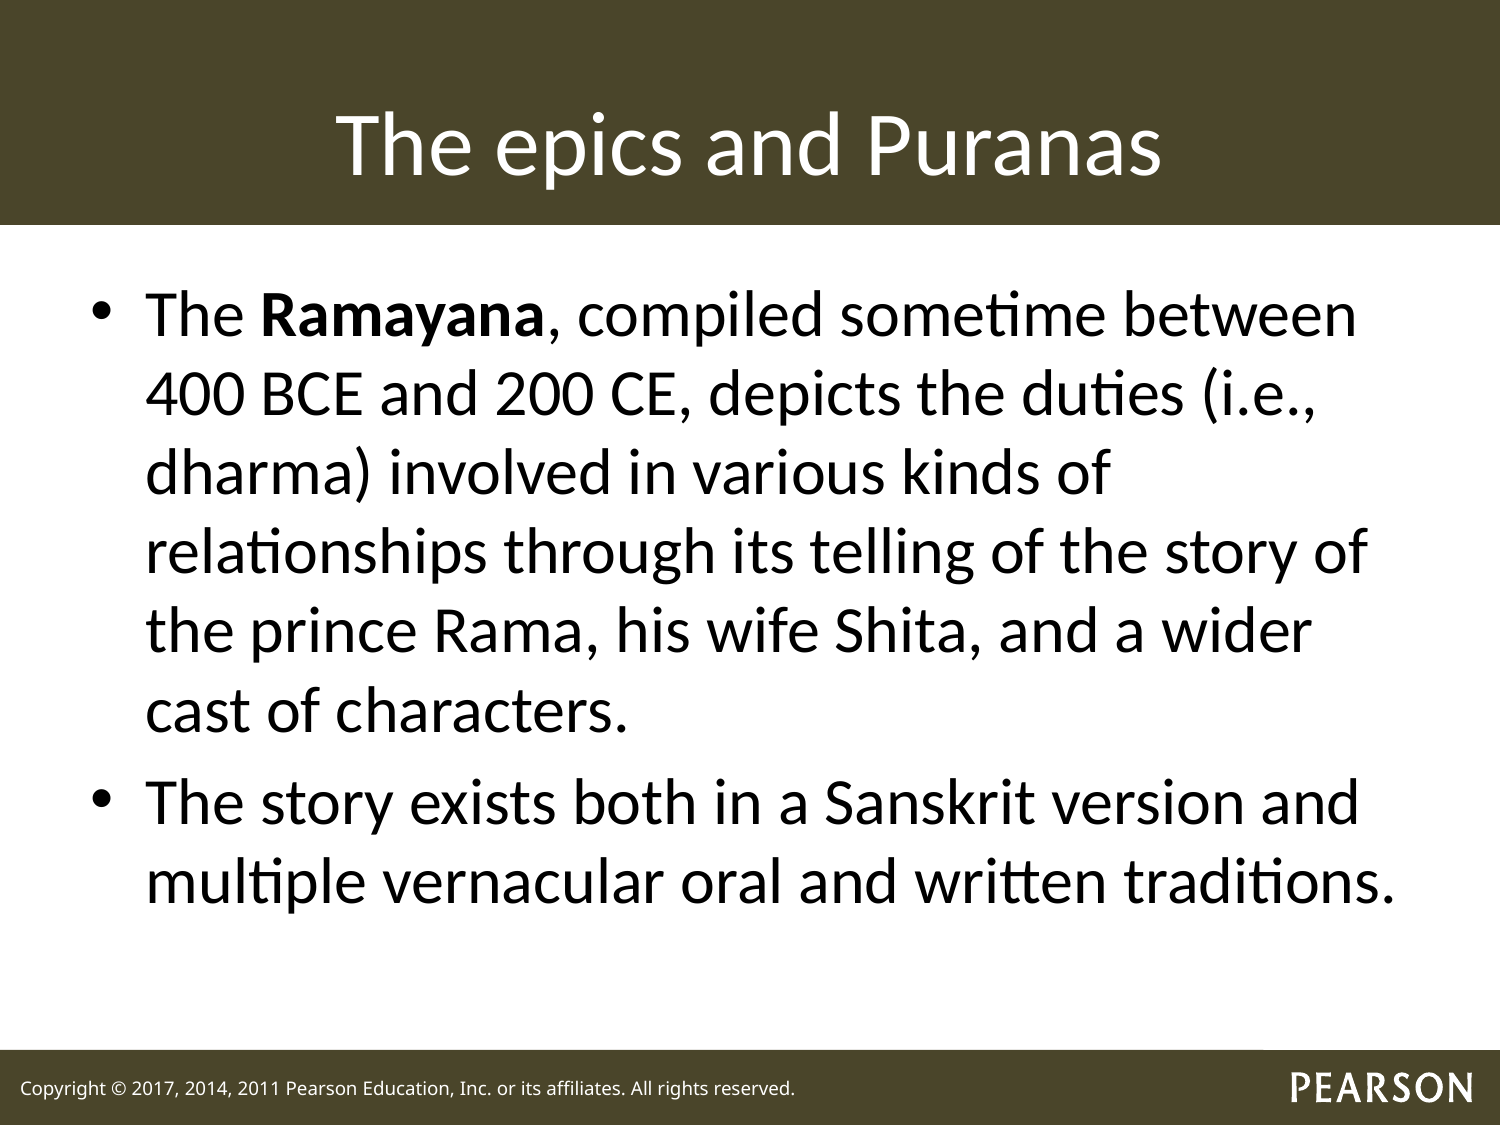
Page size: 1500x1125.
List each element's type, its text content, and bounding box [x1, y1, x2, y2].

title The epics and Puranas [75, 45, 1425, 233]
list The Ramayana, compiled sometime between 400 BCE and 200 CE, depicts the duties (i.e., dharma) involved in various kinds of relationships through its telling of the story of the prince Rama, his wife Shita, and a wider cast of characters. The story exists both in a Sanskrit version and multiple vernacular oral and written traditions. [75, 262, 1425, 1005]
